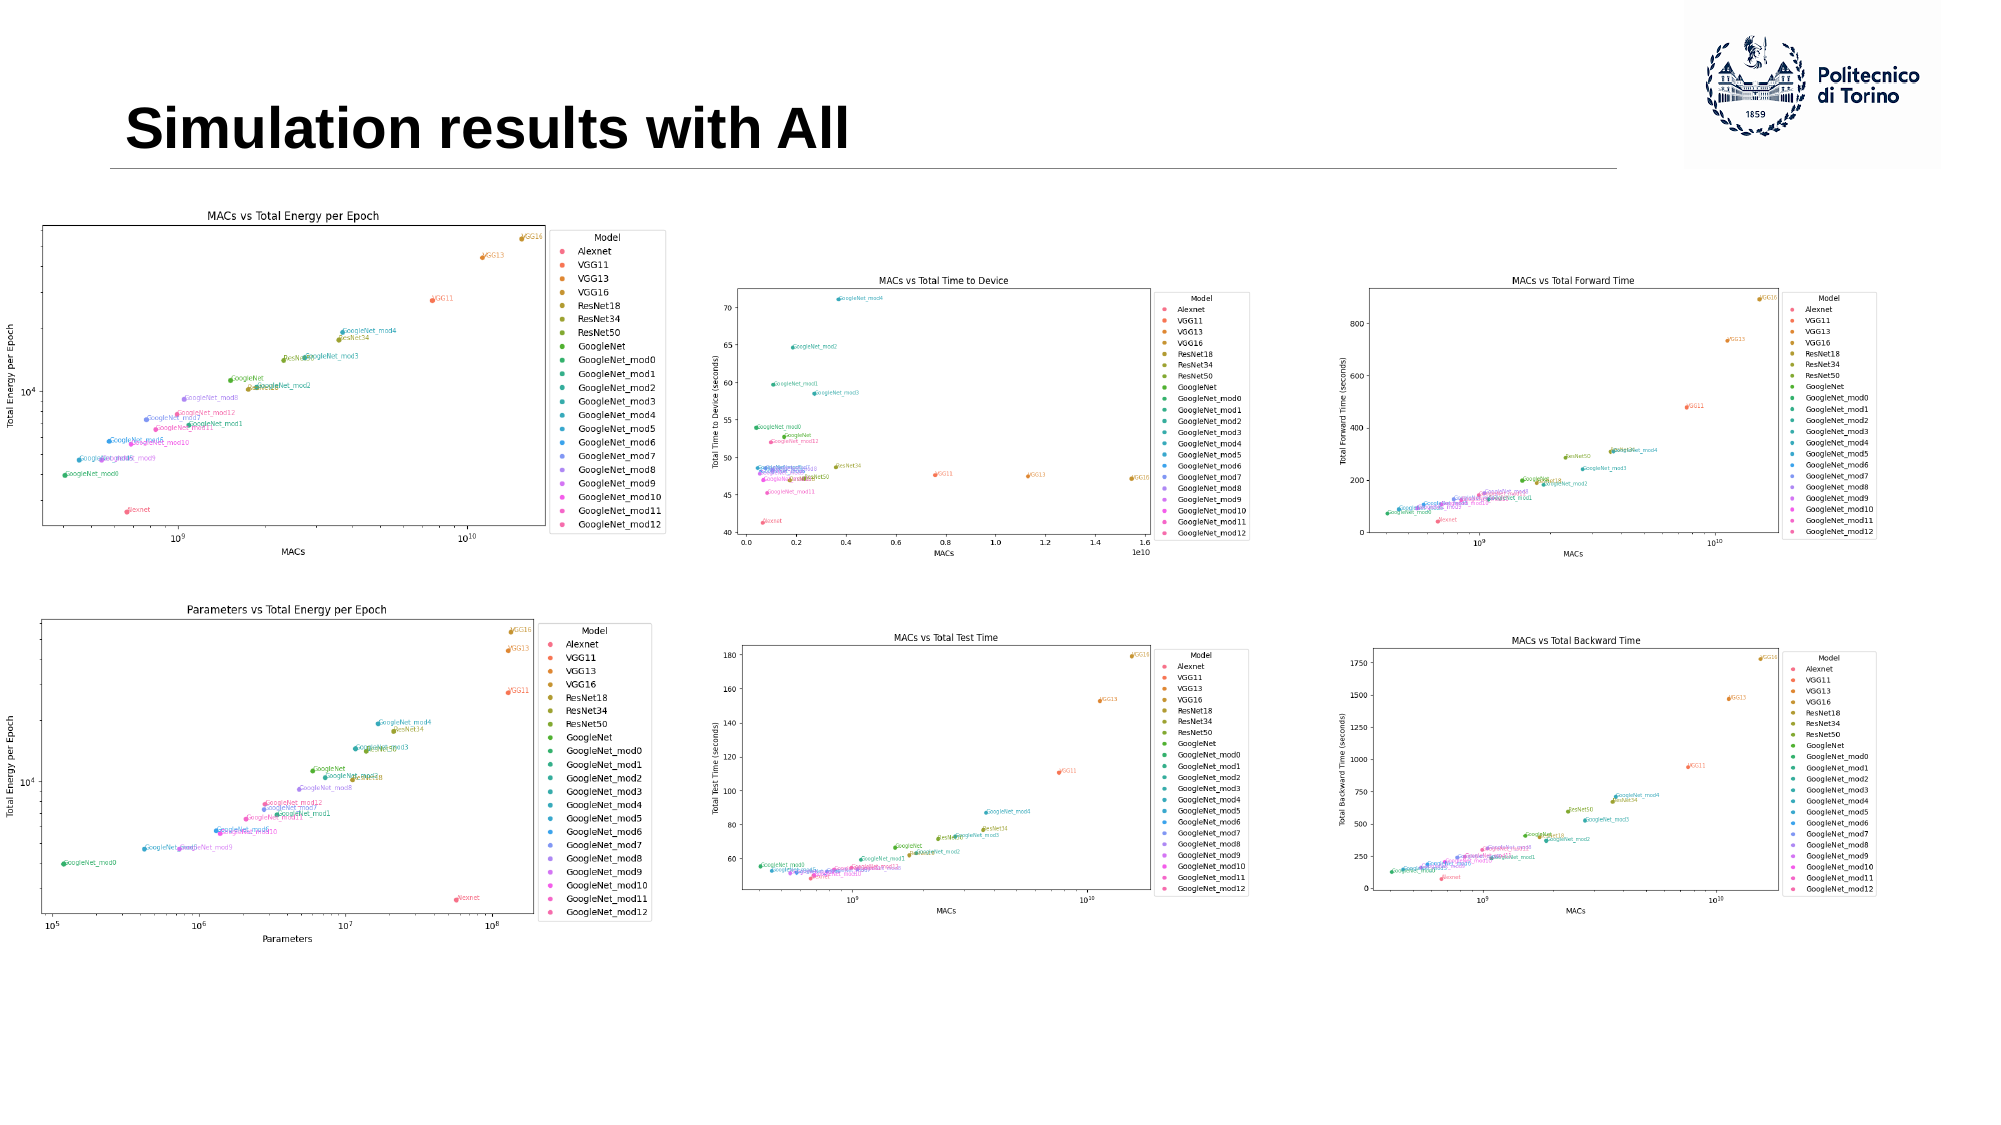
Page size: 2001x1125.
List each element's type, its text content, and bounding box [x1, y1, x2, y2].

picture [707, 628, 1253, 920]
picture [0, 204, 671, 563]
picture [1334, 631, 1881, 920]
picture [1334, 271, 1881, 563]
picture [707, 271, 1254, 563]
picture [0, 598, 657, 950]
title Simulation results with All [109, 0, 1617, 169]
picture [1617, 0, 2000, 169]
